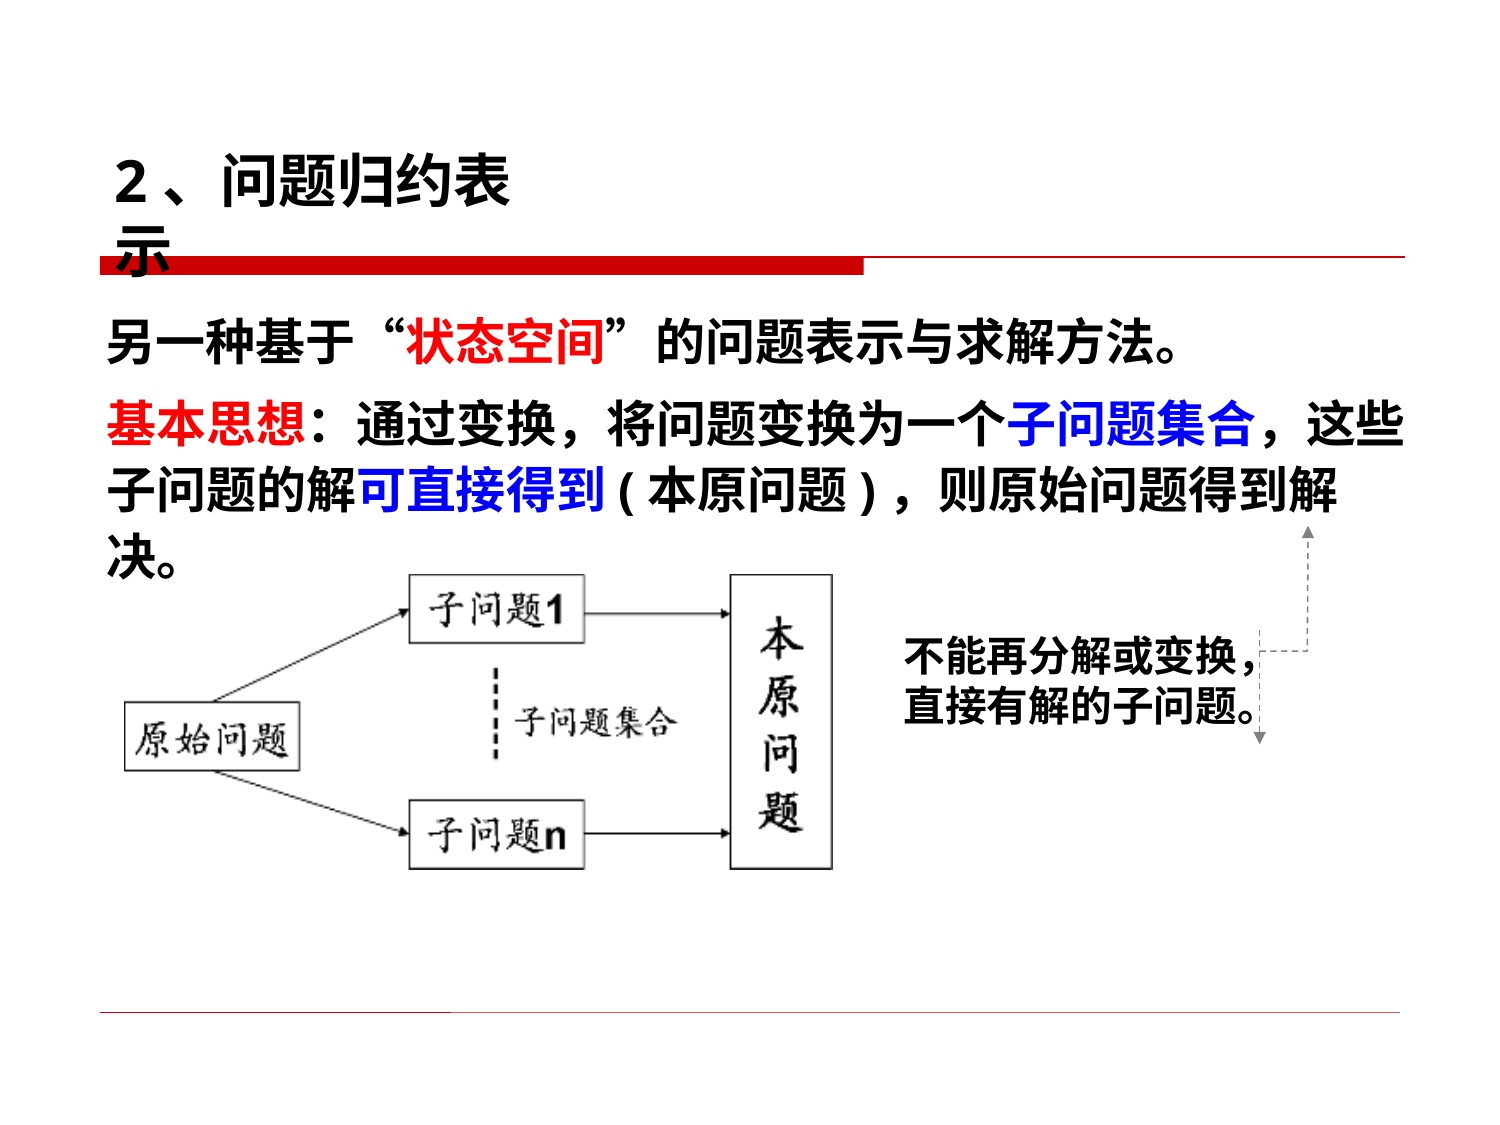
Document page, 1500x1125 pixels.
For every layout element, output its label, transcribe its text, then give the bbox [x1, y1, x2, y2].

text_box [106, 385, 1418, 870]
text_box 2、问题归约表示 [100, 137, 573, 292]
text_box 另一种基于“状态空间”的问题表示与求解方法。 [105, 297, 1400, 371]
